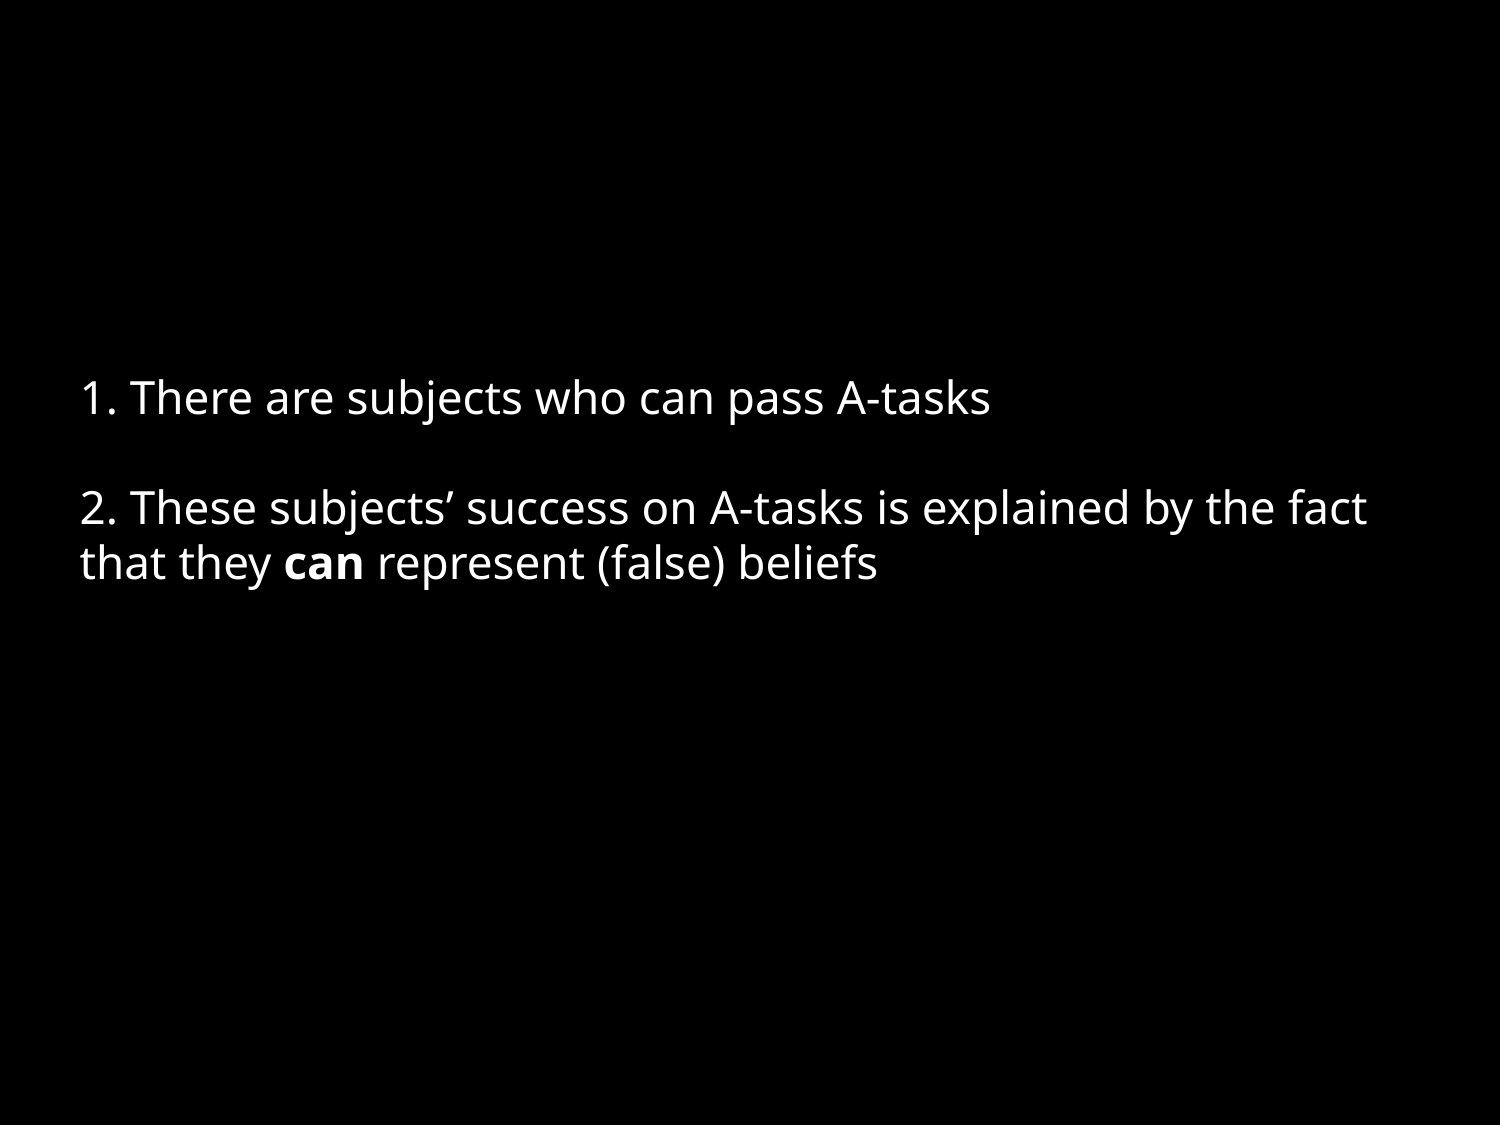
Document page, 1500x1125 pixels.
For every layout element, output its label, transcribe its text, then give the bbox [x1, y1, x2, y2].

text_box 1. There are subjects who can pass A-tasks 2. These subjects’ success on A-tasks is explained by the fact that they can represent (false) beliefs [64, 361, 1412, 597]
